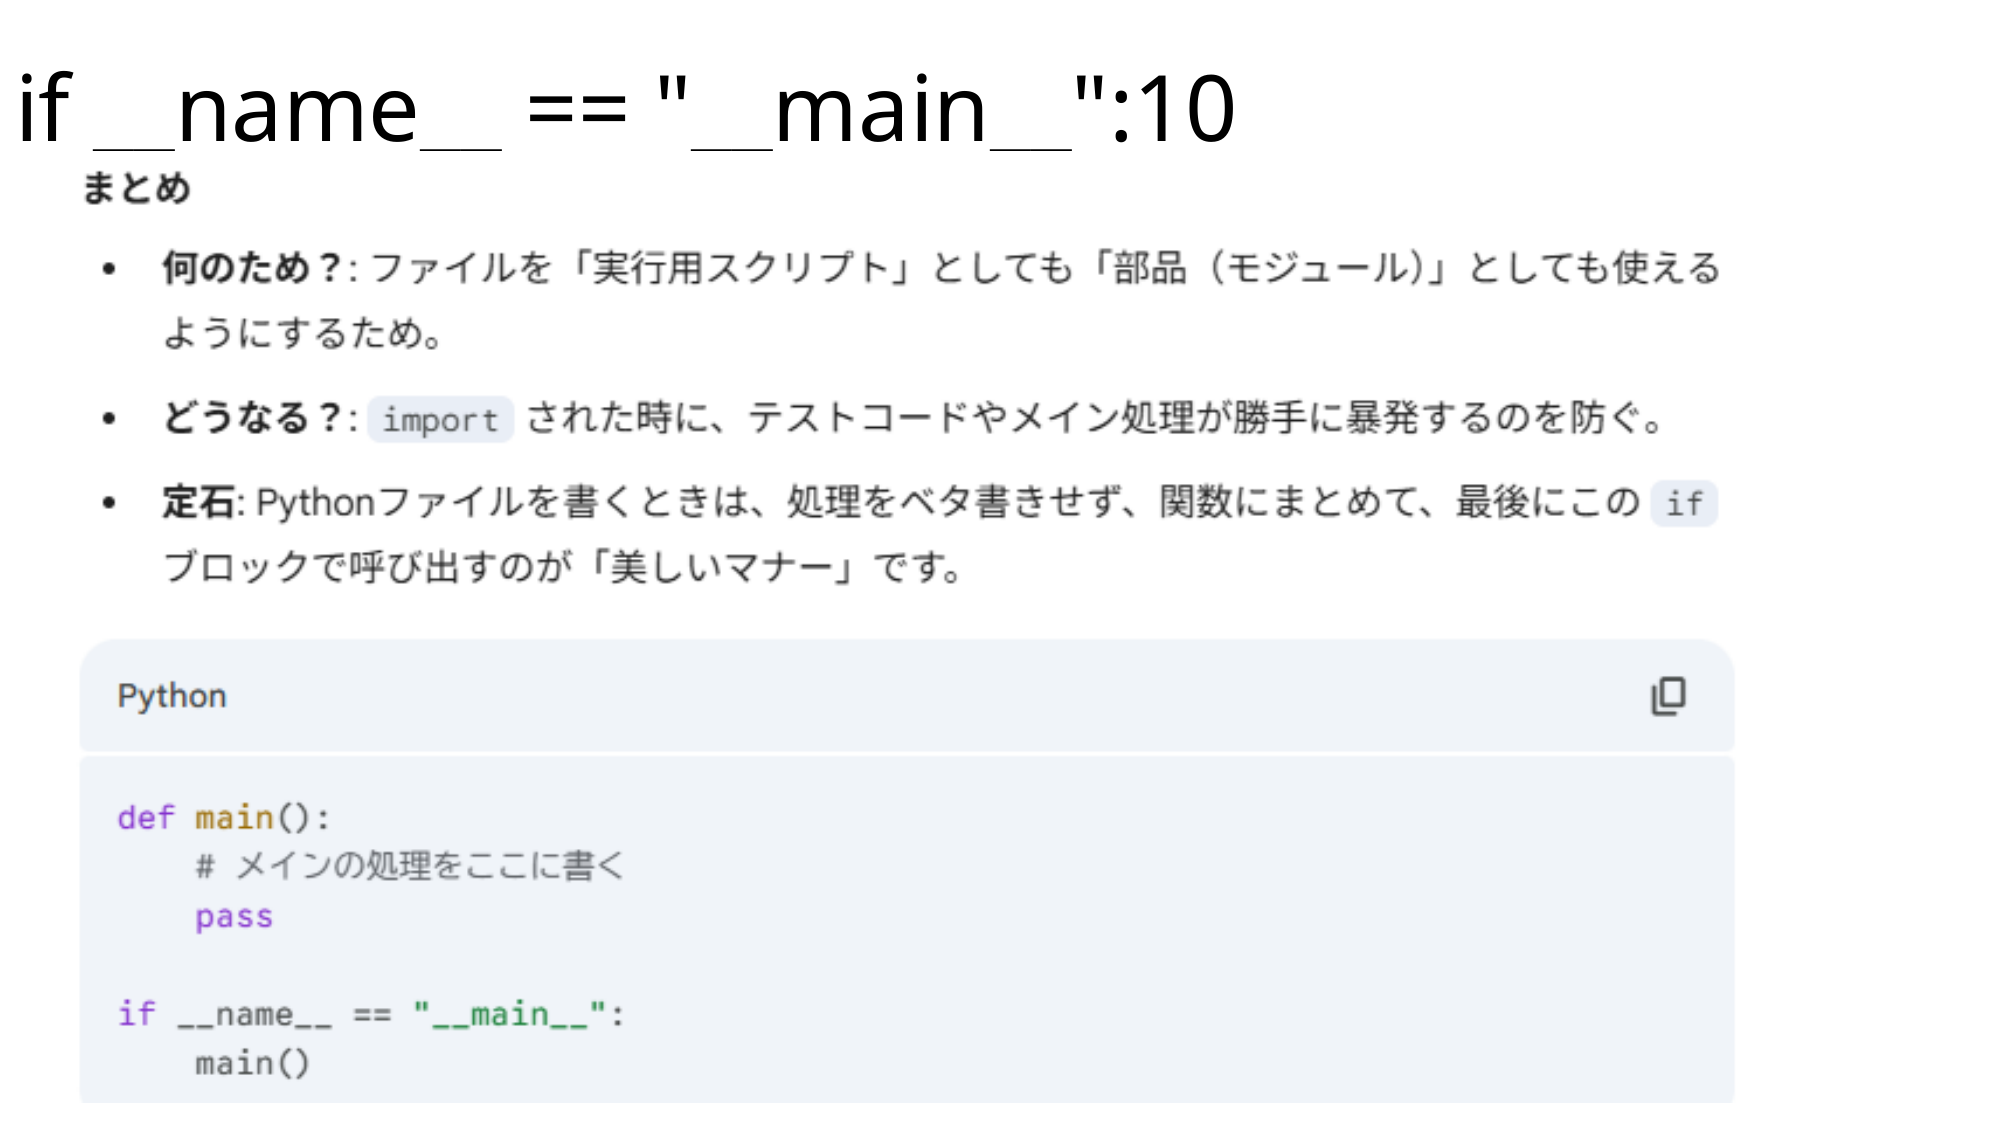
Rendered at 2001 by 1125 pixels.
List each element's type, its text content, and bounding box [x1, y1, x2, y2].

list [70, 150, 1754, 1103]
title if __name__ == "__main__":10 [0, 3, 1725, 221]
